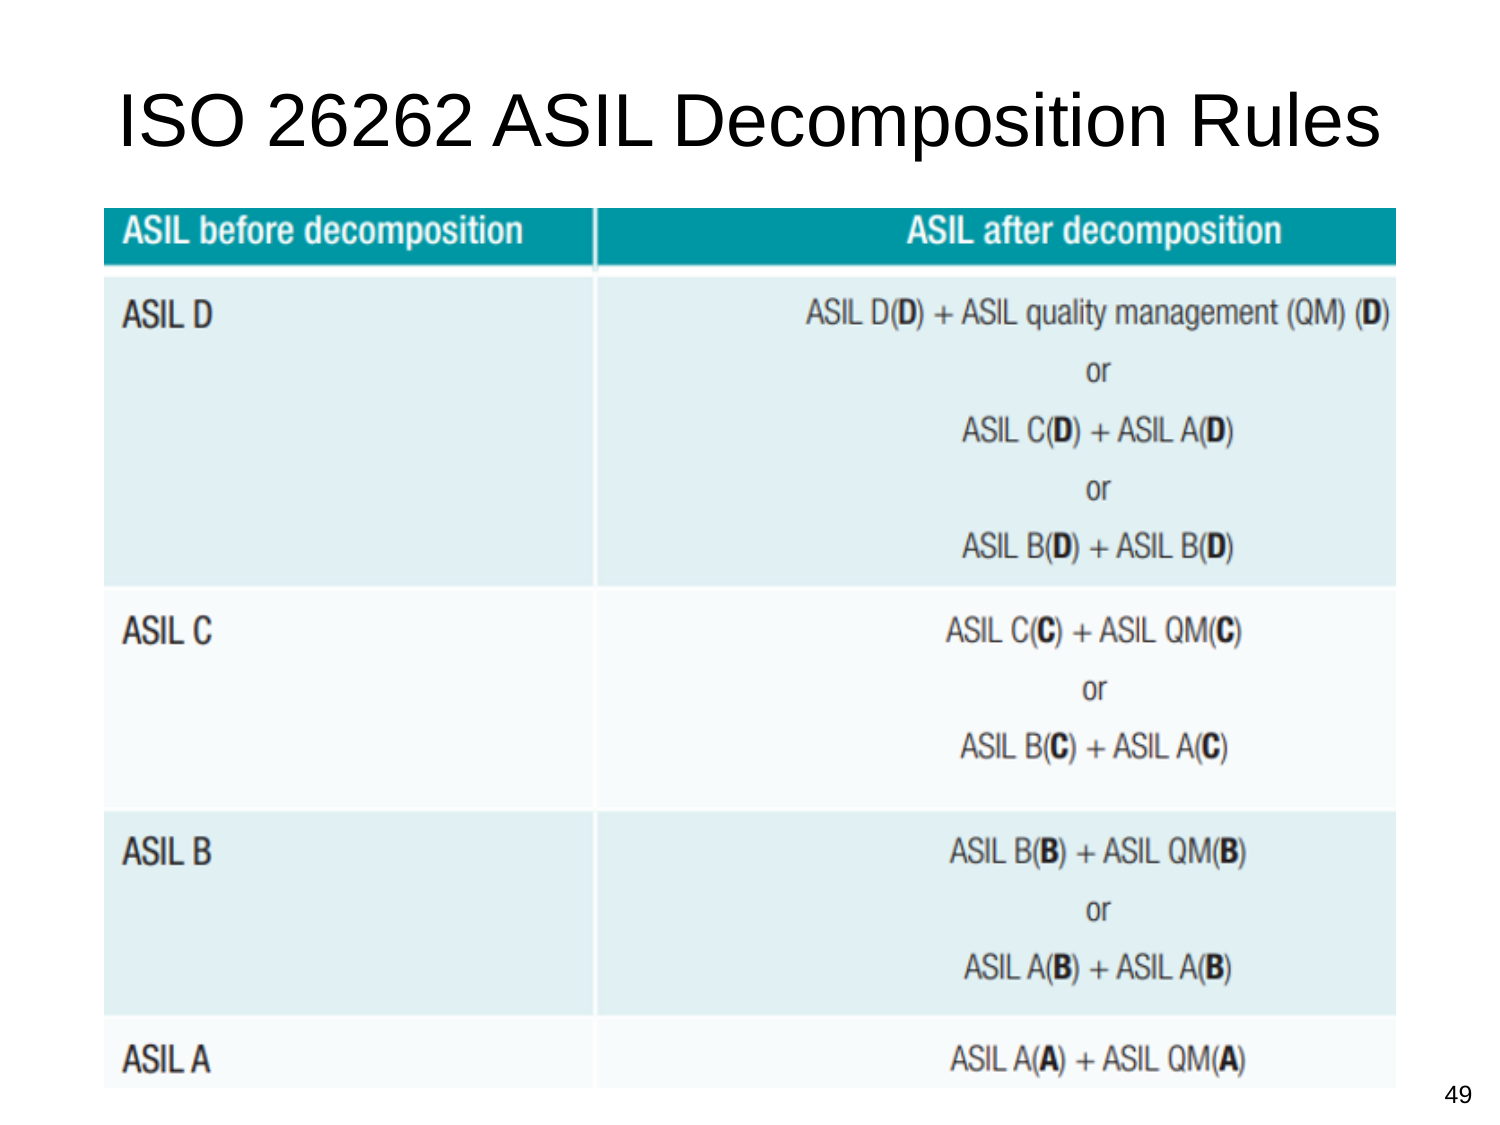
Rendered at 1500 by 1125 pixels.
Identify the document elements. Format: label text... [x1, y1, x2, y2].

picture [103, 208, 1396, 1088]
title ISO 26262 ASIL Decomposition Rules [74, 44, 1426, 188]
slide_number 49 [1137, 1070, 1488, 1112]
